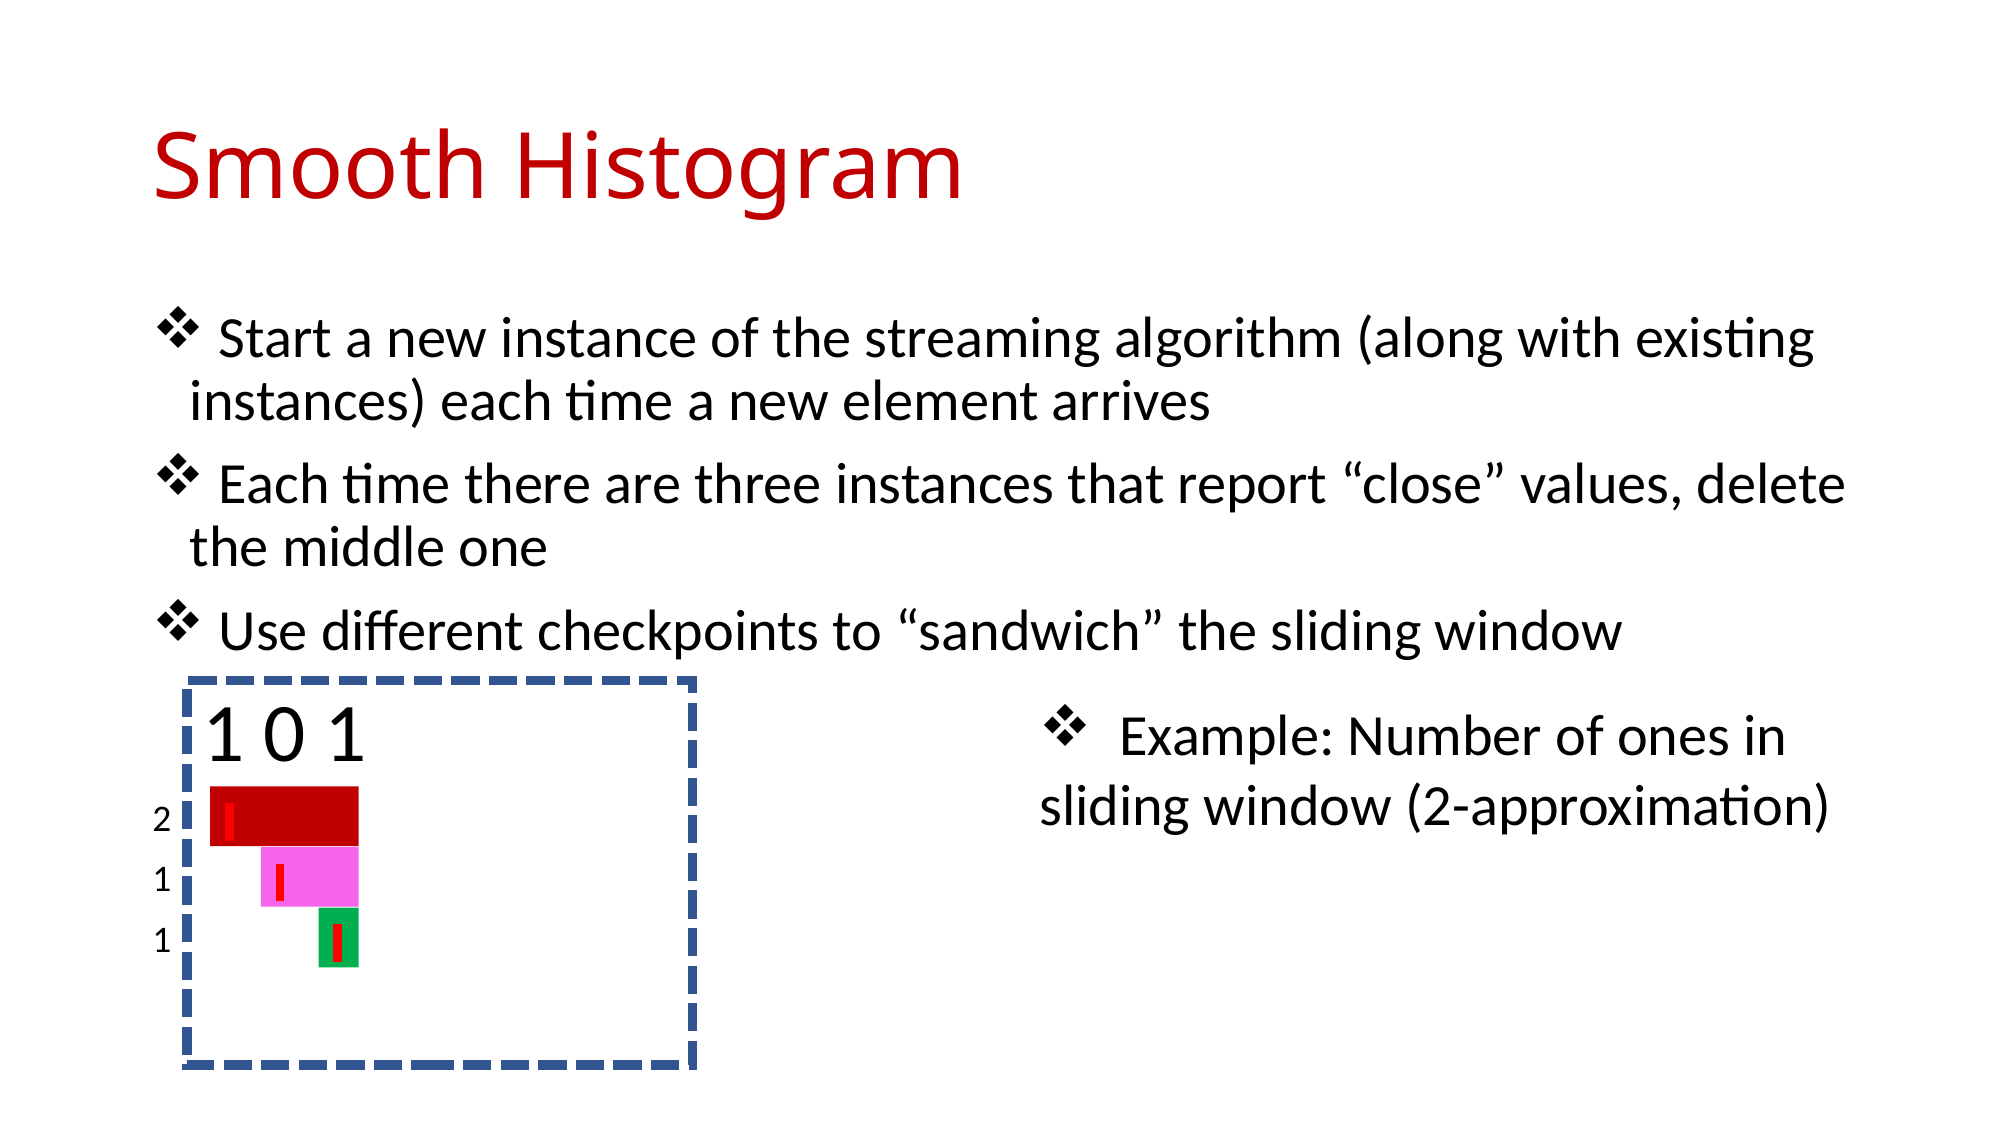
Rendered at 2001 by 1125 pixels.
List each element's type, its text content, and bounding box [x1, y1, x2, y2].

text_box 1 [137, 907, 187, 968]
text_box 1 [137, 846, 186, 907]
list Start a new instance of the streaming algorithm (along with existing instances) each time a new element arrives Each time there are three instances that report “close” values, delete the middle one Use different checkpoints to “sandwich” the sliding window [137, 299, 1863, 729]
title Smooth Histogram [137, 59, 1863, 278]
text_box [260, 846, 359, 907]
text_box [186, 680, 693, 1066]
text_box 1 0 1 [187, 670, 382, 680]
text_box 2 [137, 786, 186, 846]
text_box Example: Number of ones in sliding window (2-approximation) [1024, 689, 1949, 845]
